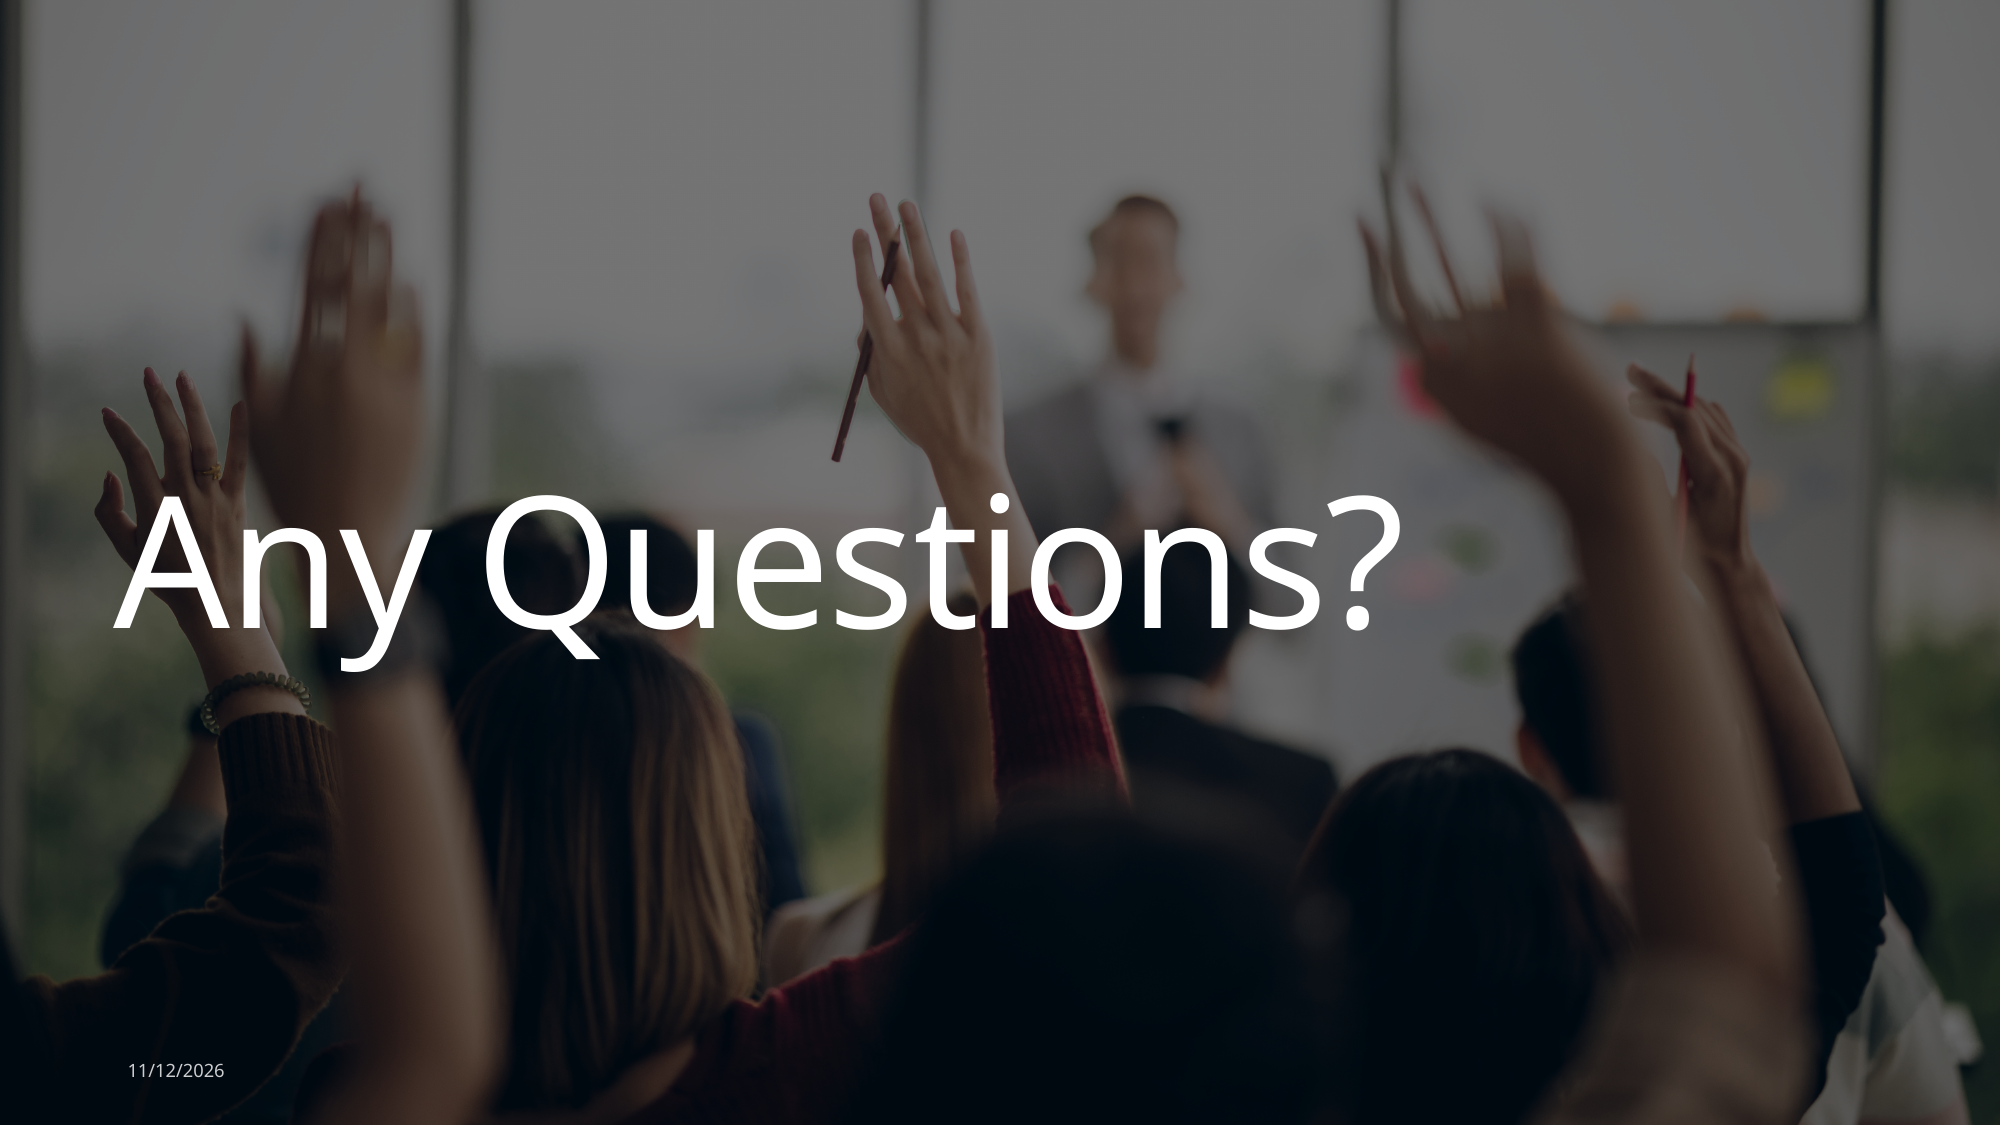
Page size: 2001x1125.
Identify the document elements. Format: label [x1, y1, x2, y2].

list [0, 0, 2000, 1125]
